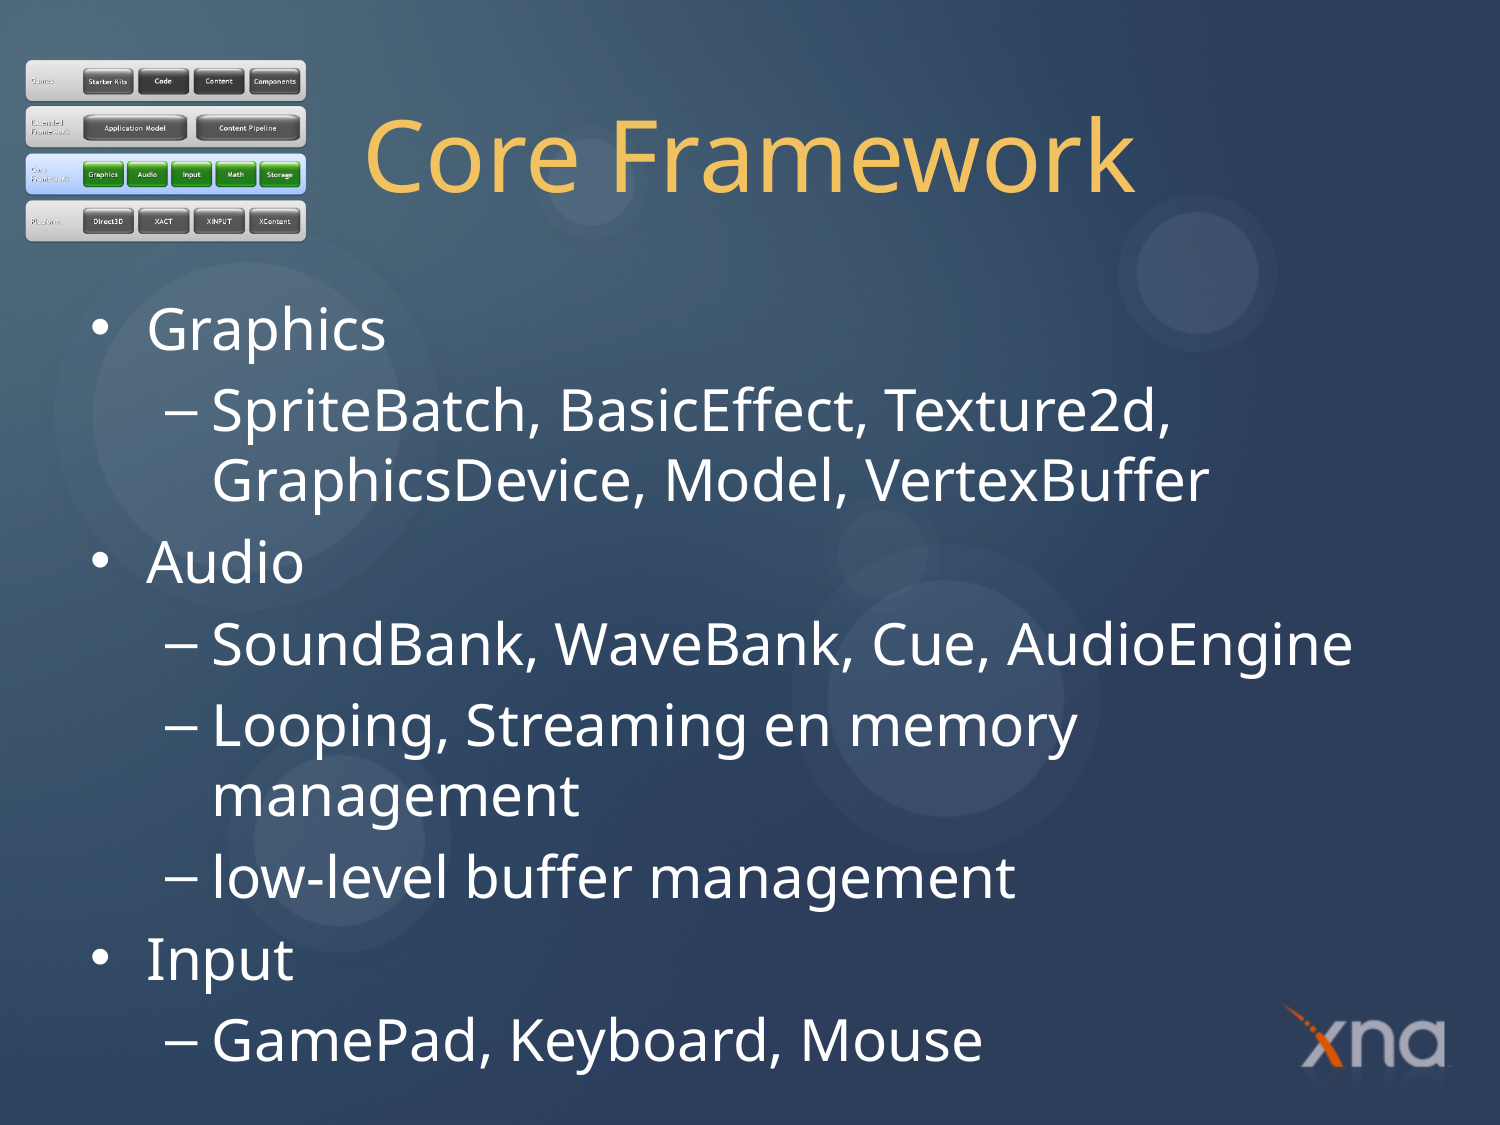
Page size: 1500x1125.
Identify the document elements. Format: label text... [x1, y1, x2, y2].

title Core Framework [309, 58, 1426, 247]
list Graphics SpriteBatch, BasicEffect, Texture2d, GraphicsDevice, Model, VertexBuffer Audio SoundBank, WaveBank, Cue, AudioEngine Looping, Streaming en memory management low-level buffer management Input GamePad, Keyboard, Mouse [74, 283, 1426, 1102]
picture [0, 0, 1500, 1125]
